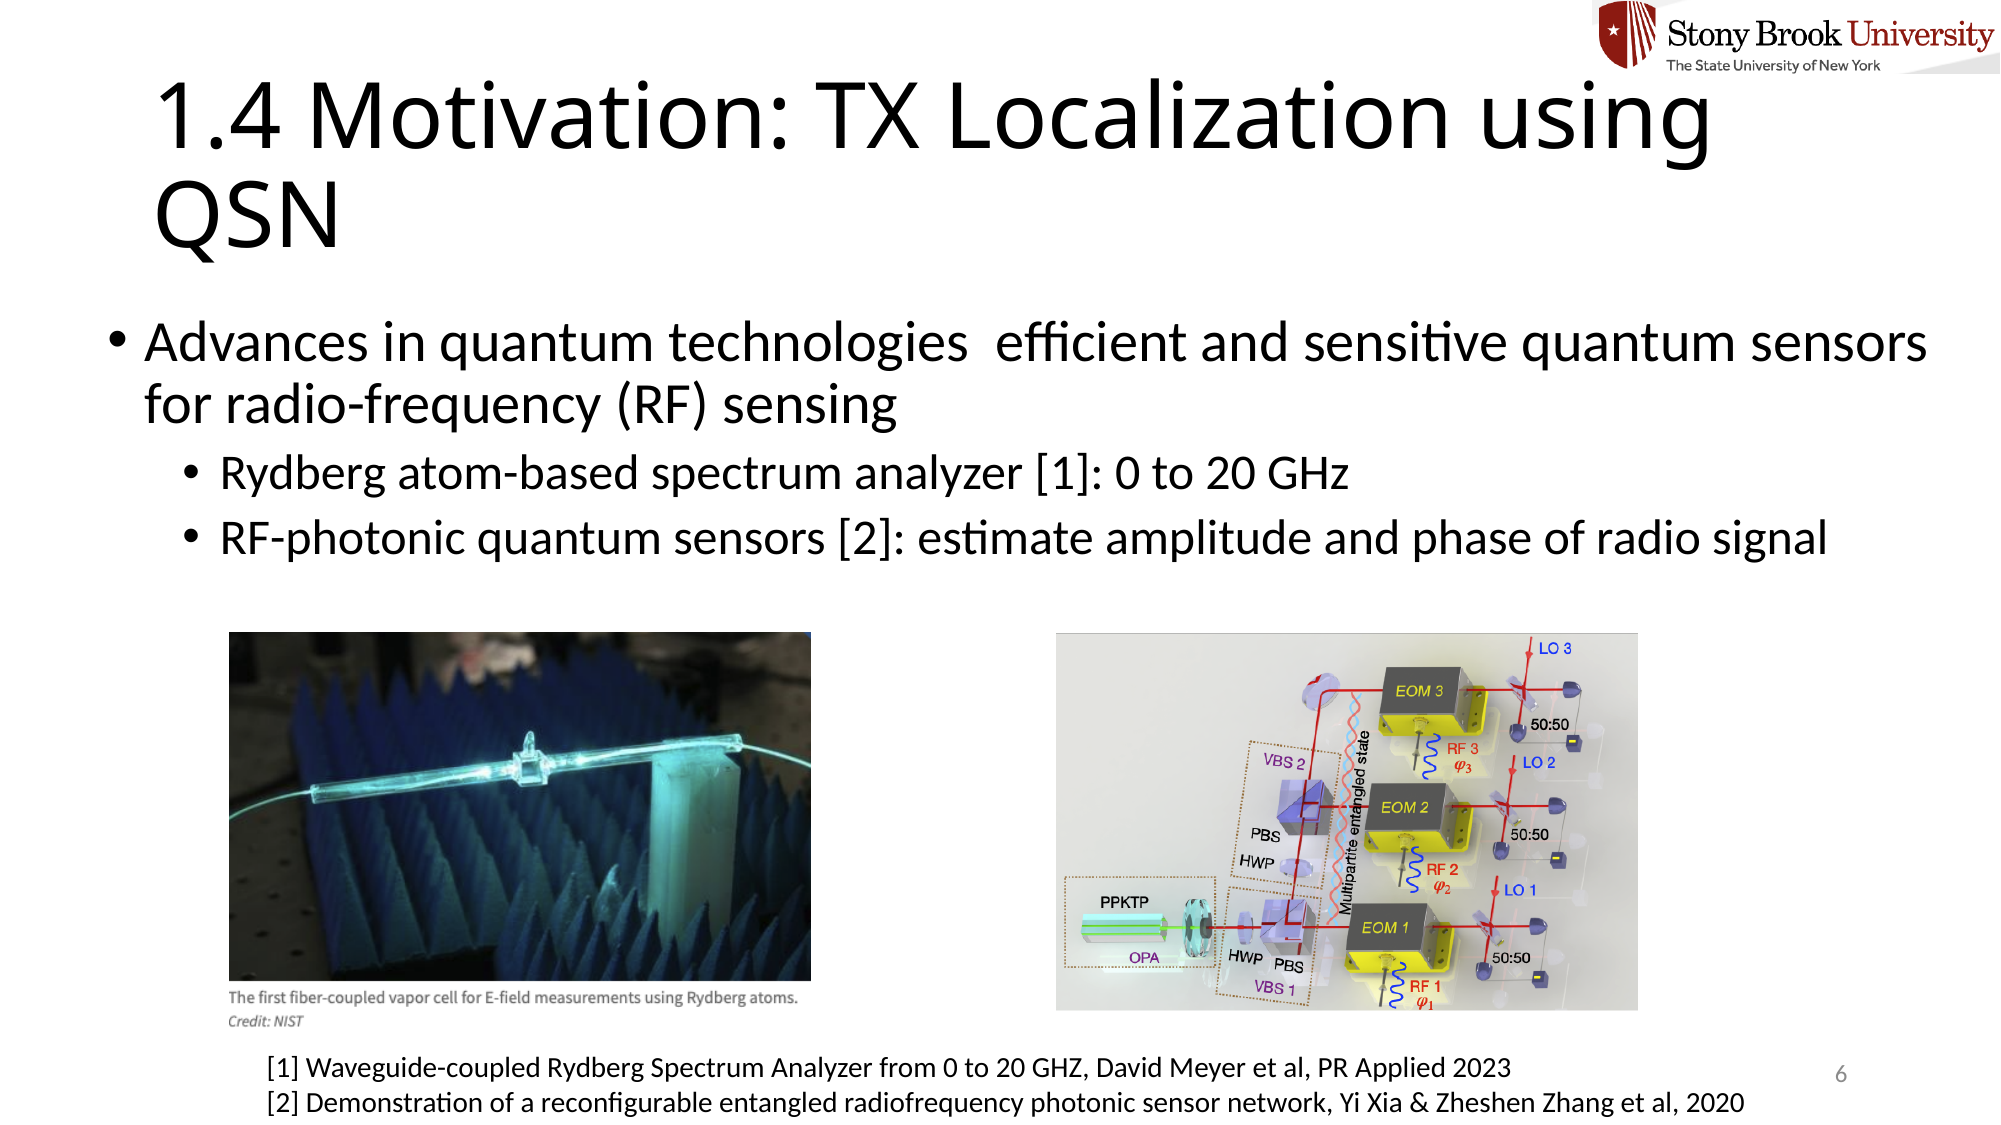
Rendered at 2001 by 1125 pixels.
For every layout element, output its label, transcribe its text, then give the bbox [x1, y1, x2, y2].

slide_number 6 [1795, 1042, 1863, 1103]
picture [229, 632, 811, 1034]
picture [1592, 0, 2000, 74]
picture [1056, 632, 1638, 1011]
title 1.4 Motivation: TX Localization using QSN [137, 59, 1863, 278]
text_box [1] Waveguide-coupled Rydberg Spectrum Analyzer from 0 to 20 GHZ, David Meyer et al, PR Applied 2023 [2] Demonstration of a reconfigurable entangled radiofrequency photonic sensor network, Yi Xia & Zheshen Zhang et al, 2020 [251, 1040, 1795, 1125]
